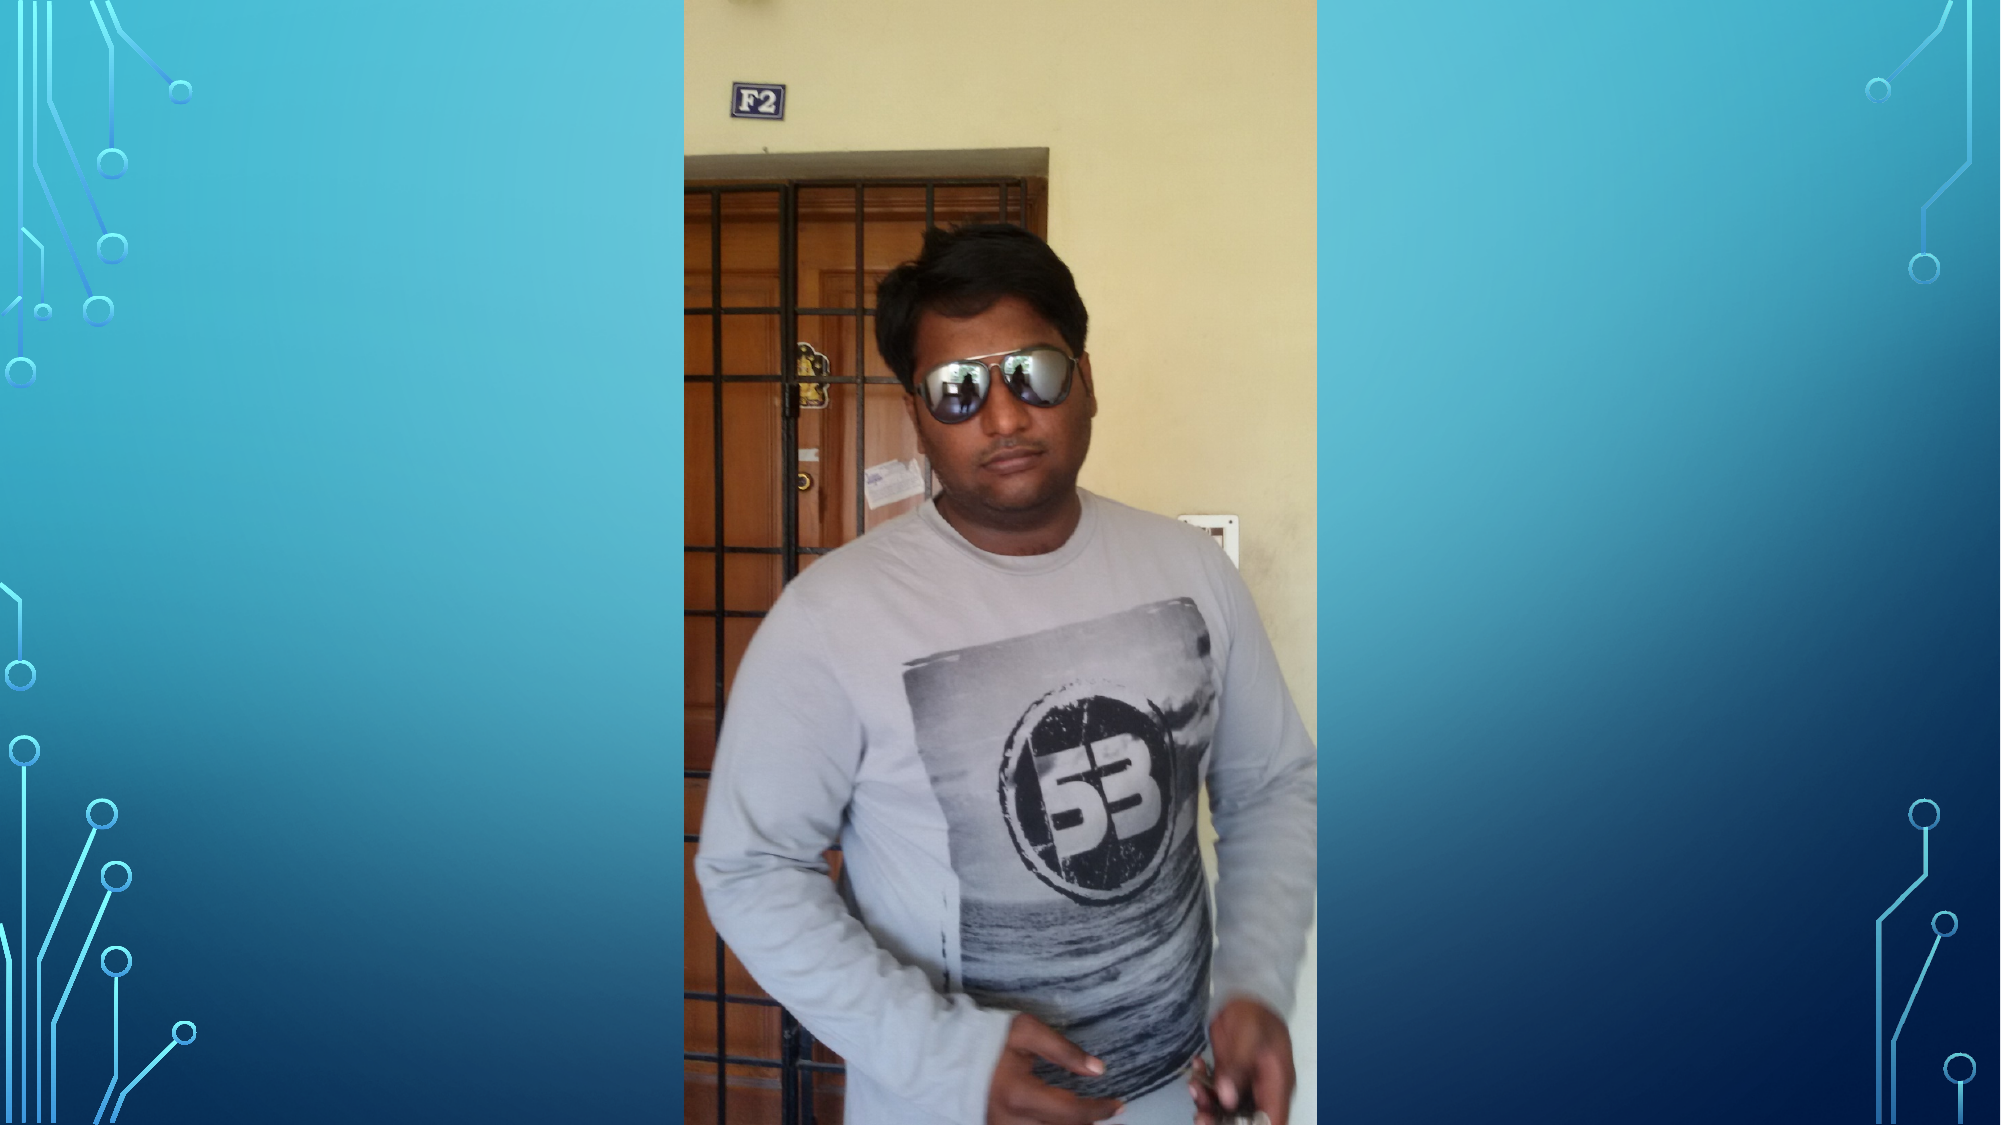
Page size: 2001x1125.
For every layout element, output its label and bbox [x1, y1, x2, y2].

picture [437, 1, 1563, 1125]
